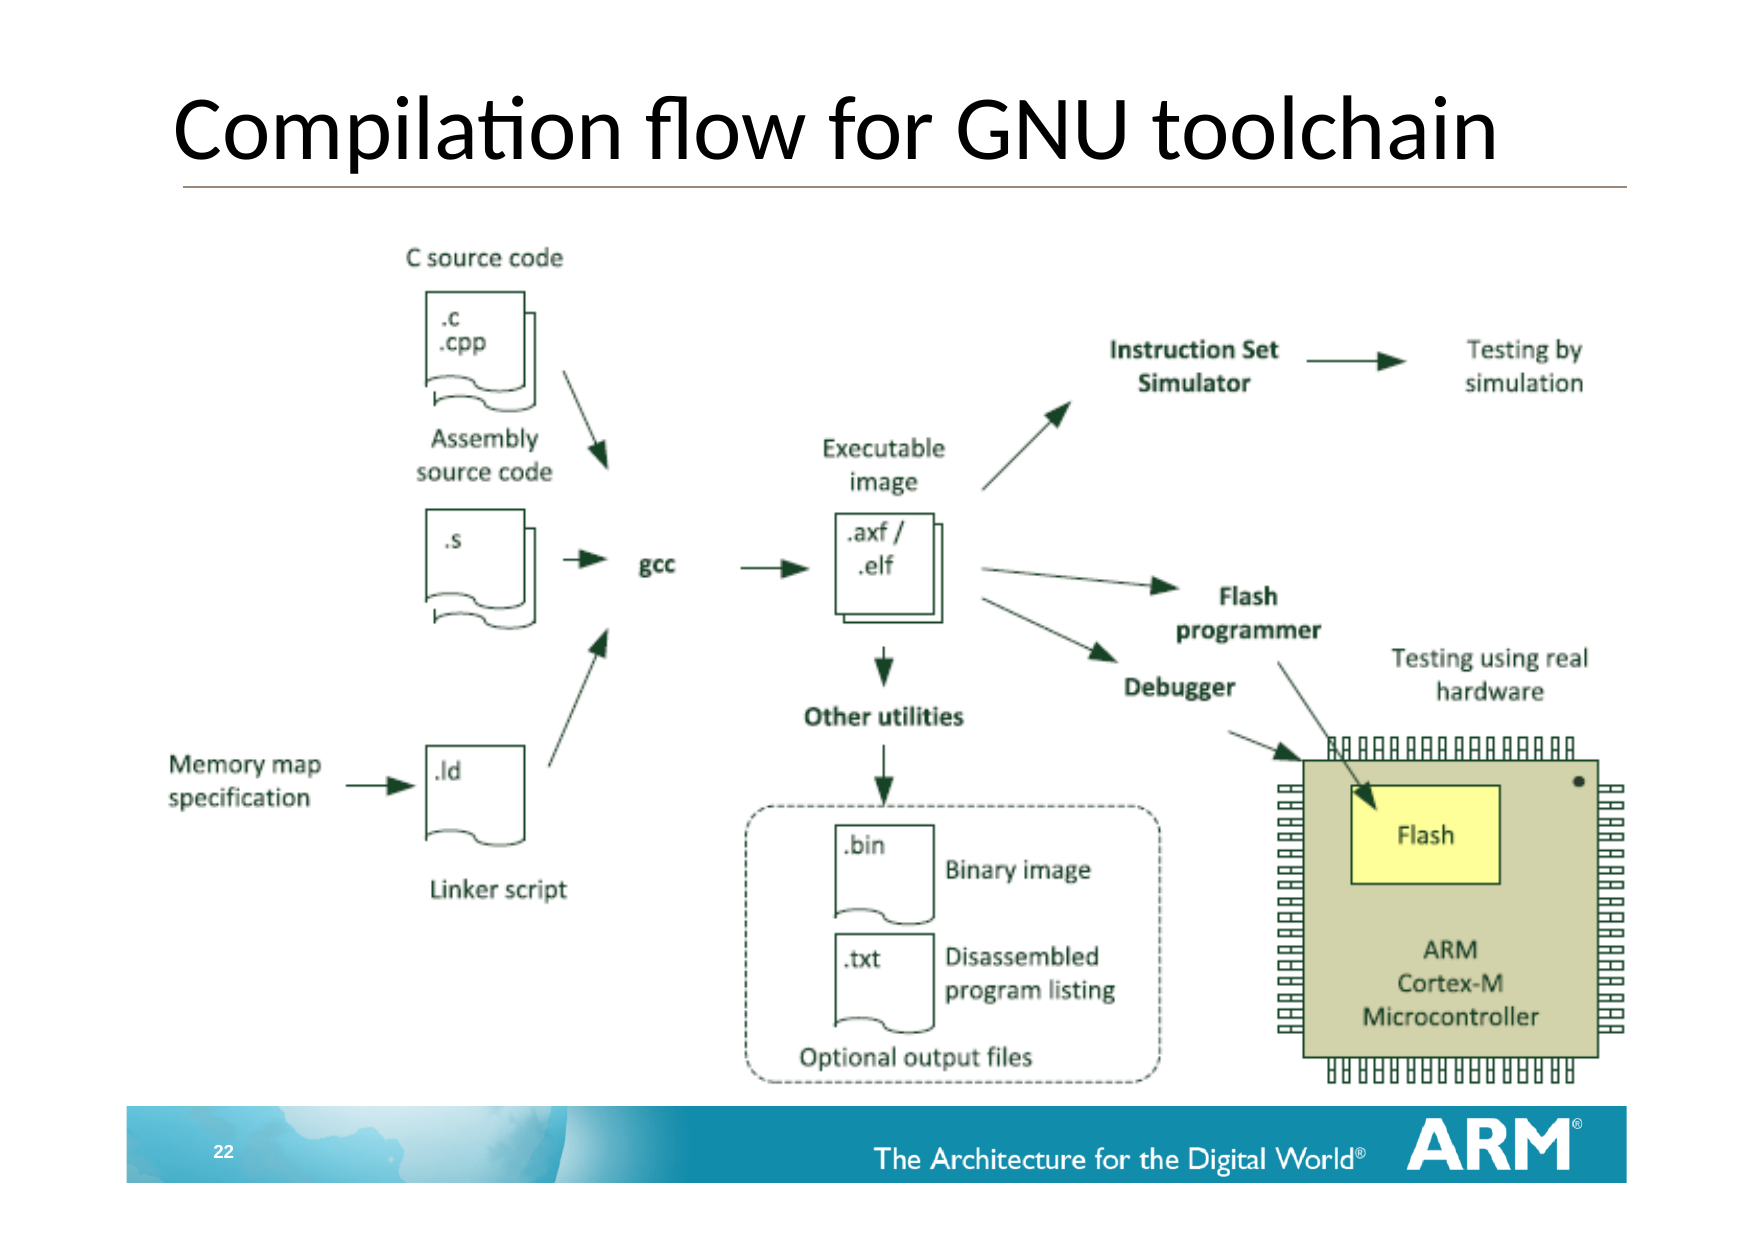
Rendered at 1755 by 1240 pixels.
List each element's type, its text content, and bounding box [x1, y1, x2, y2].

title Compilation flow for GNU toolchain [173, 80, 1581, 172]
slide_number 22 [198, 1139, 287, 1187]
picture [77, 210, 1677, 1101]
picture [126, 1106, 1627, 1183]
